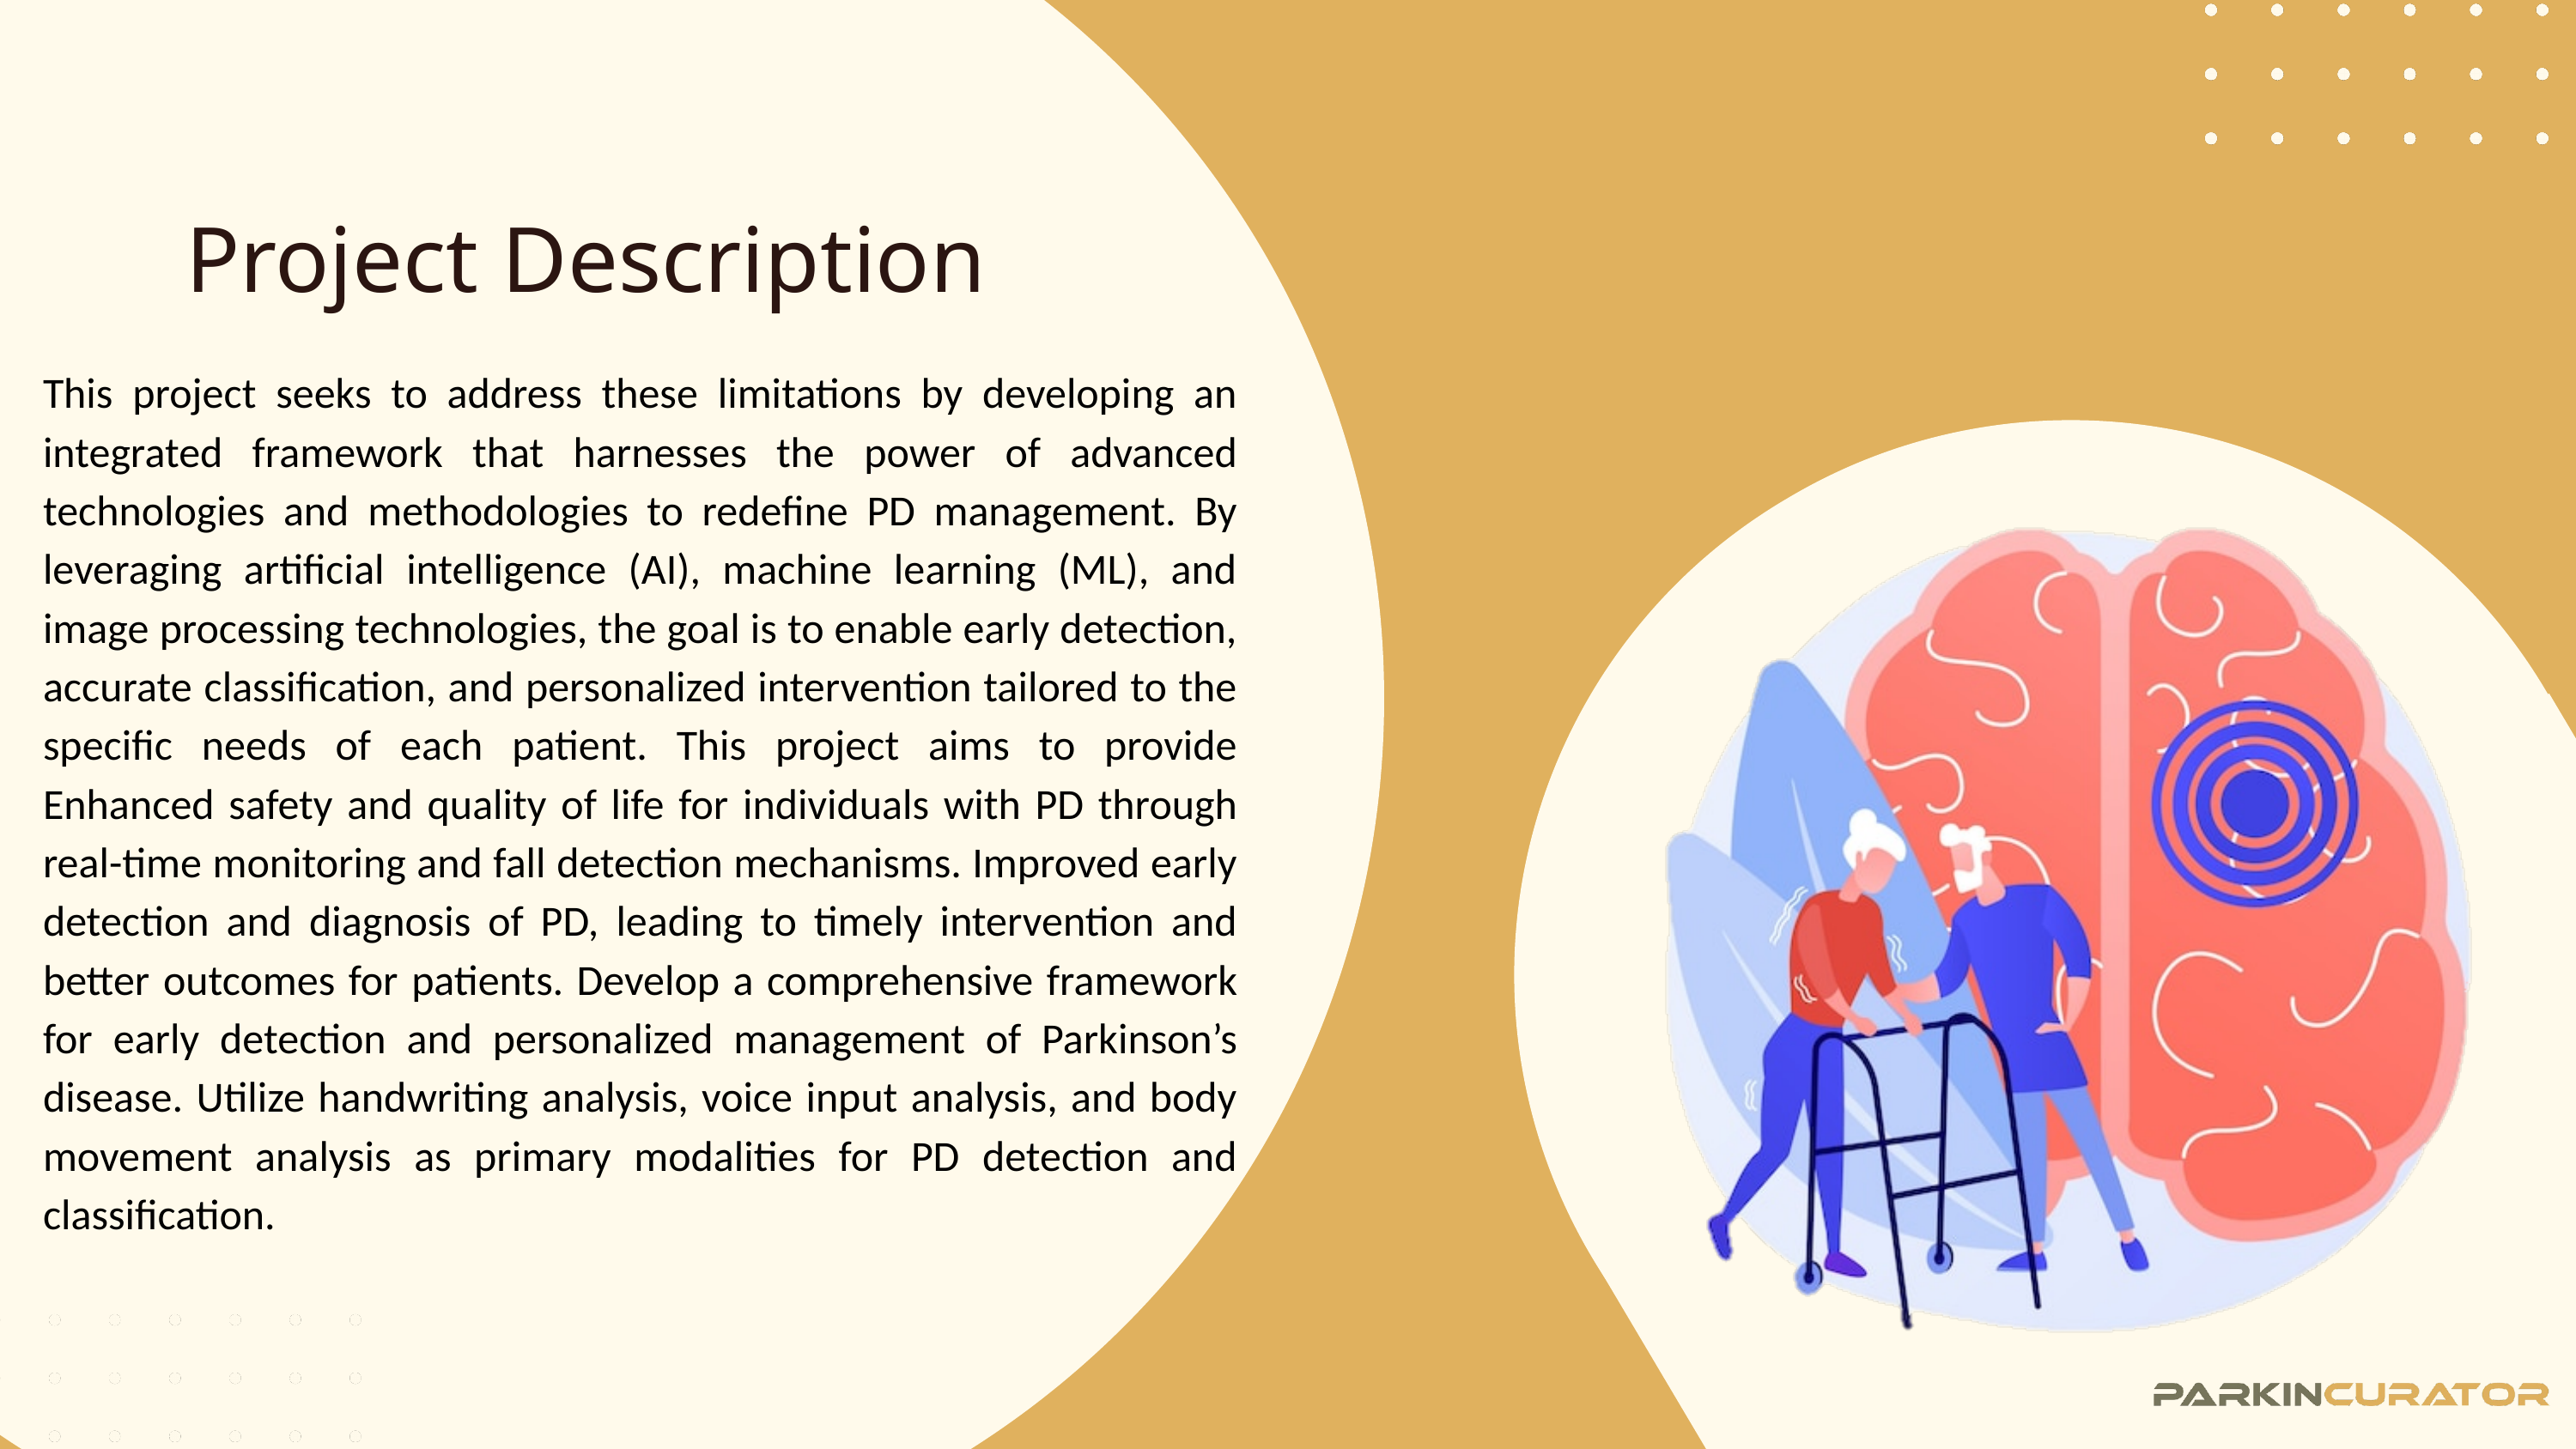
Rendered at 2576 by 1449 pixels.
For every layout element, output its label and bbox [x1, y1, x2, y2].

text_box [2204, 0, 2576, 145]
text_box [0, 0, 1385, 1449]
picture [1536, 392, 2576, 1449]
